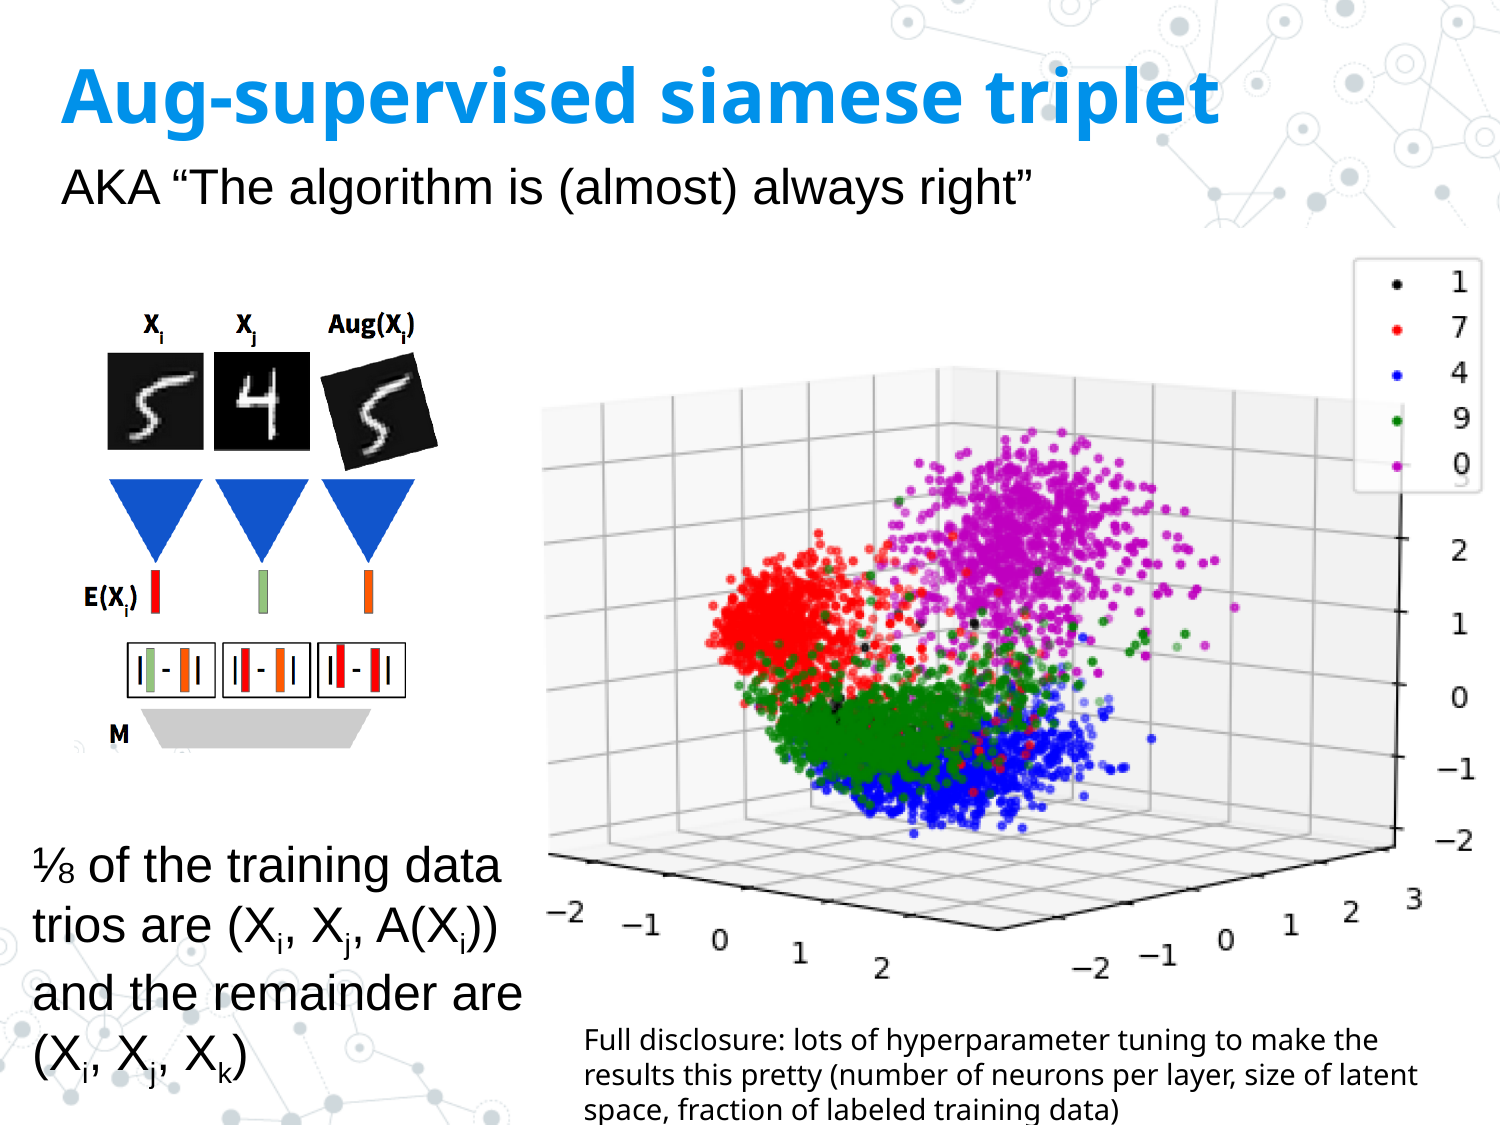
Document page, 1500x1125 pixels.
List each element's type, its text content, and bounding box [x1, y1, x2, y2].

title Aug-supervised siamese triplet [46, 0, 1500, 154]
text_box Full disclosure: lots of hyperparameter tuning to make the results this pretty (number of neurons per layer, size of latent space, fraction of labeled training data) [568, 1006, 1454, 1111]
text_box ⅛ of the training data trios are (Xi, Xj, A(Xi)) and the remainder are (Xi, Xj, Xk) [17, 817, 576, 1125]
picture [0, 0, 1500, 1125]
text_box AKA “The algorithm is (almost) always right” [46, 139, 1158, 229]
